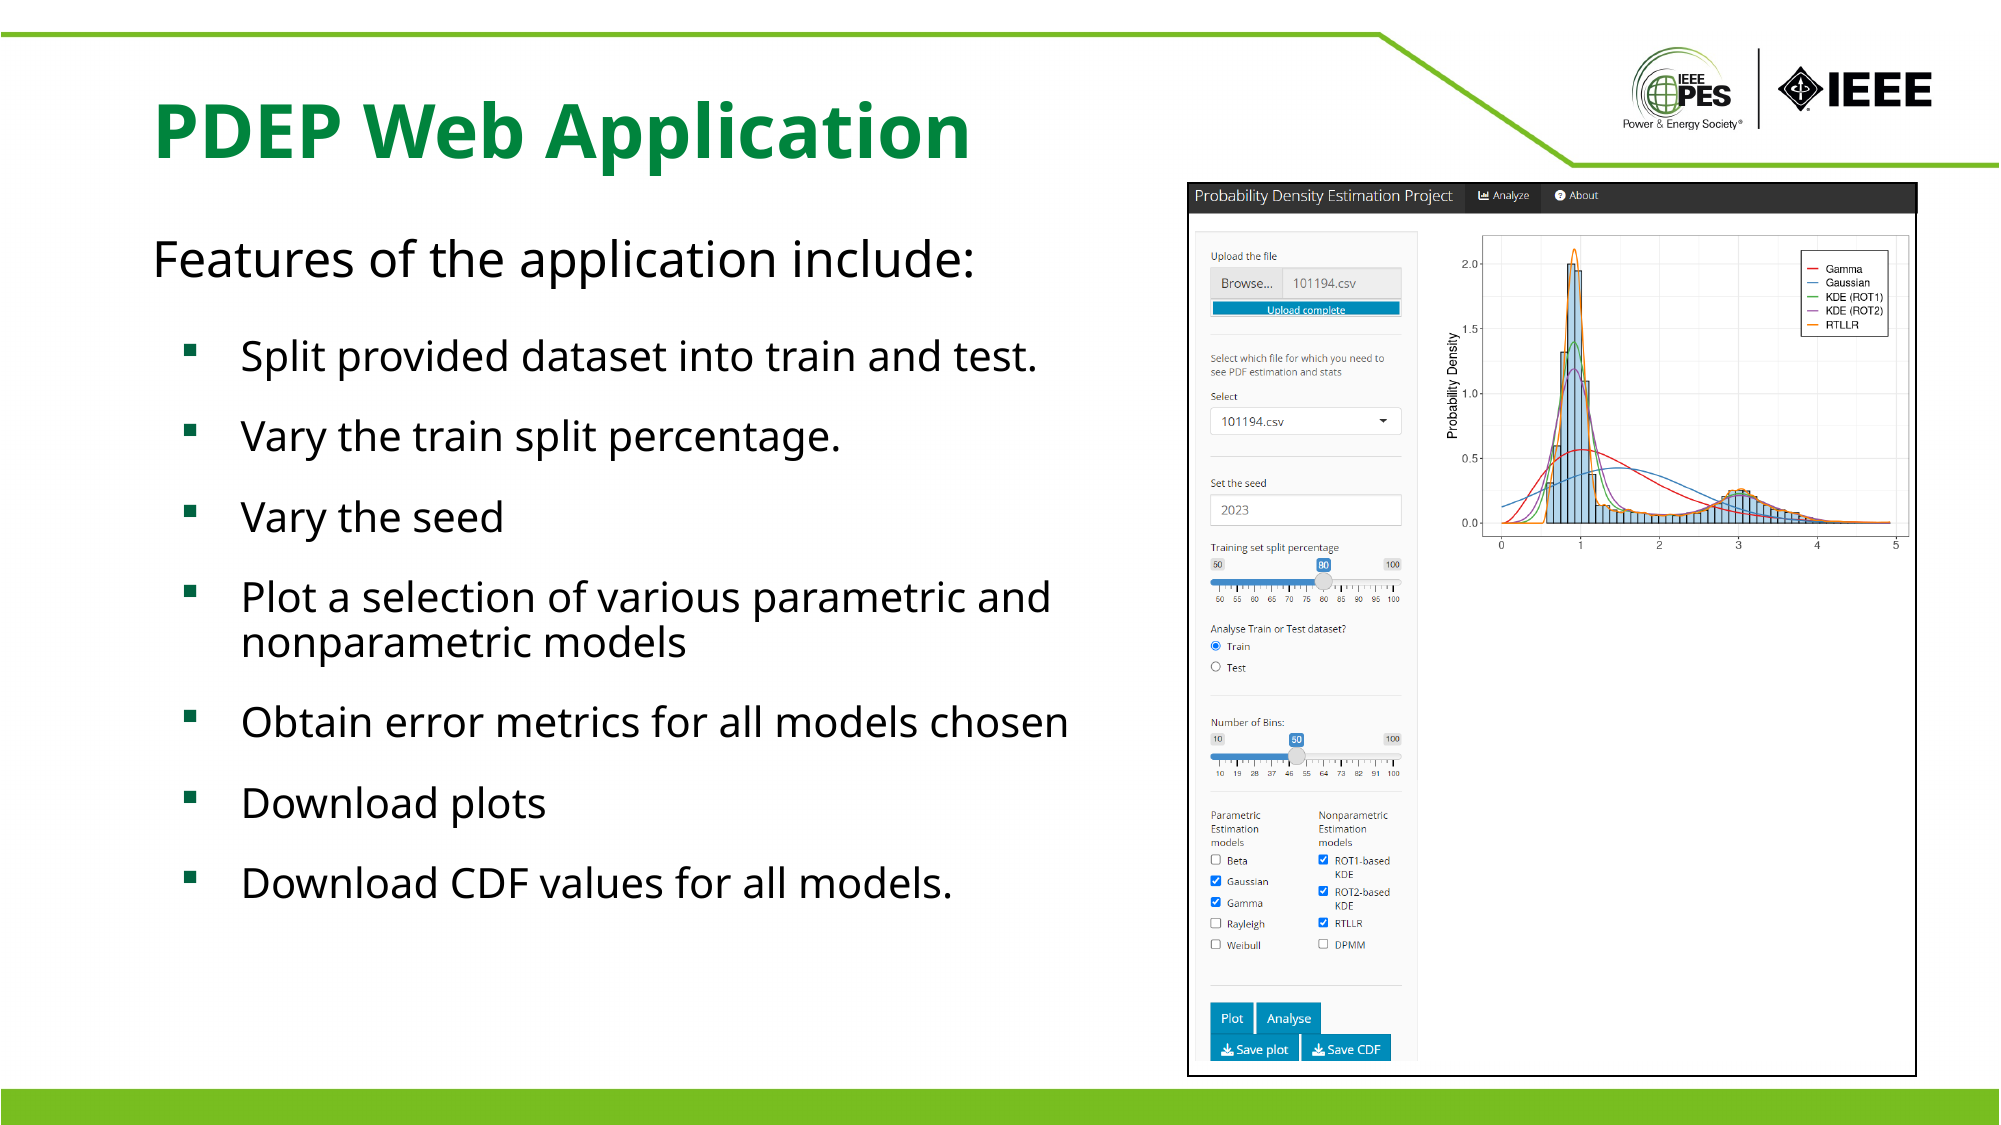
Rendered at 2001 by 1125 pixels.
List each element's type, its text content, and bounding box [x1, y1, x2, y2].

list PDEP Web Application [137, 76, 1714, 186]
picture [1, 31, 1999, 1125]
text_box [1187, 182, 1917, 1077]
list Features of the application include: Split provided dataset into train and test. Vary the train split percentage. Vary the seed Plot a selection of various parametric and nonparametric models Obtain error metrics for all models chosen Download plots Download CDF values for all models. [137, 219, 1114, 1049]
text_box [1188, 182, 1918, 1061]
